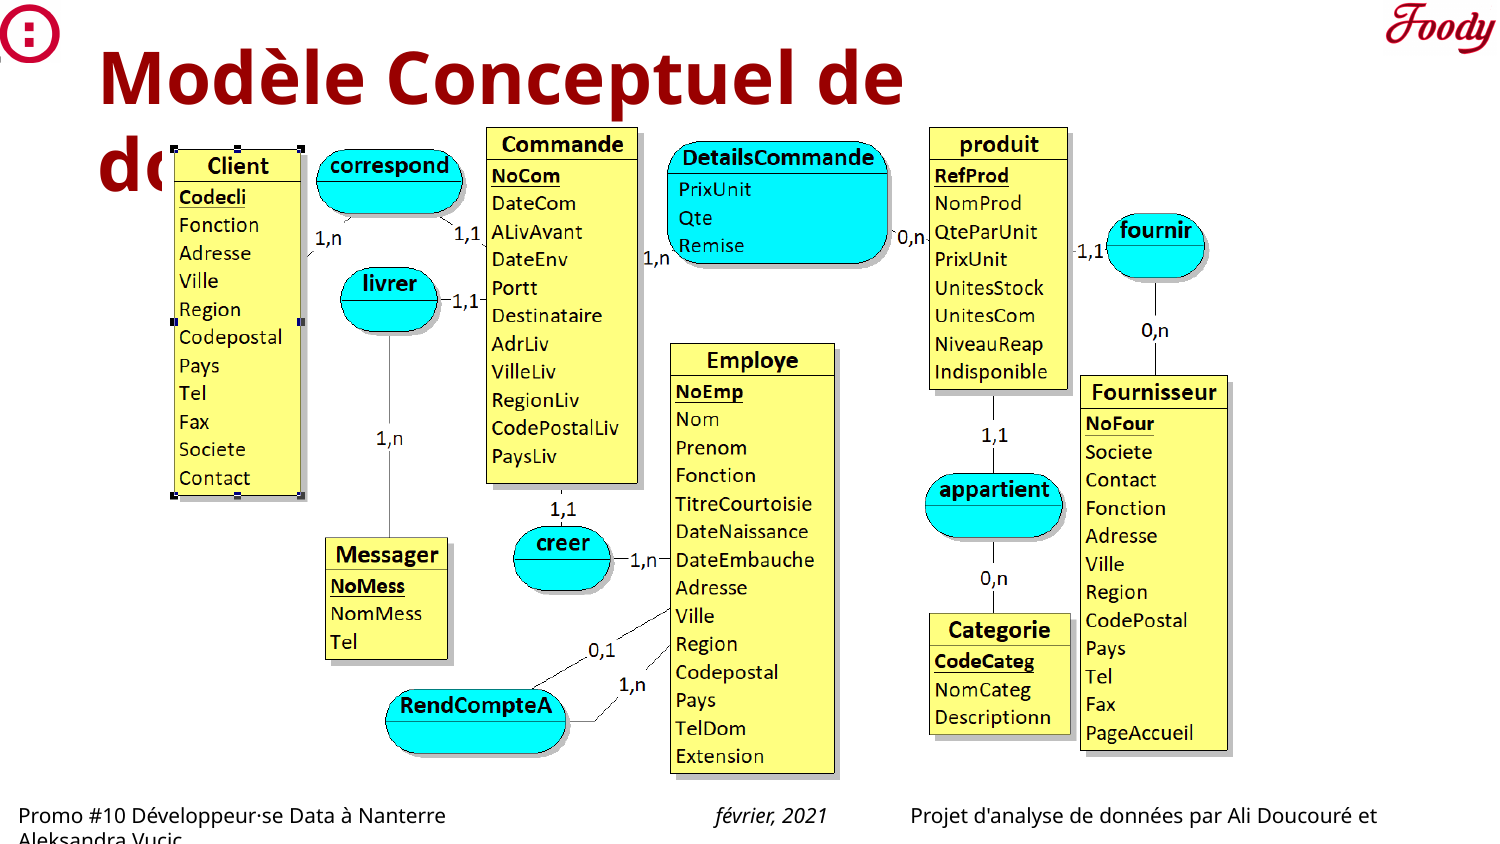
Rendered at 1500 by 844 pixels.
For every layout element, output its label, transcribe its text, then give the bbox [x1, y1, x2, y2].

text_box Modèle Conceptuel de données [82, 16, 1250, 309]
picture [0, 0, 61, 63]
picture [1383, 0, 1497, 56]
picture [162, 125, 1241, 786]
